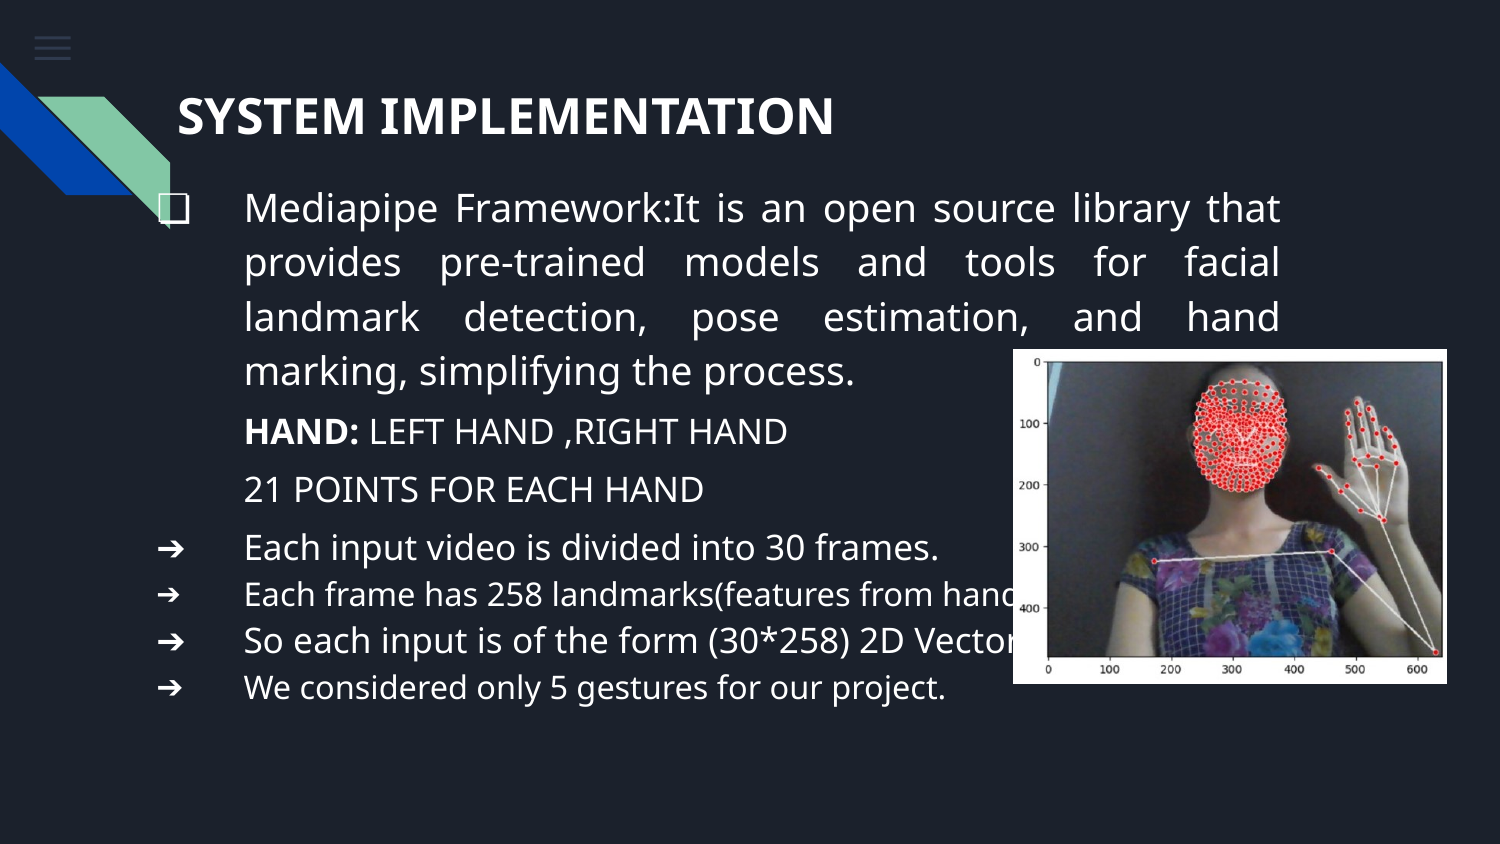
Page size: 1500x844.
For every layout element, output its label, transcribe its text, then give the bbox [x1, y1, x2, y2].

picture [1013, 349, 1447, 684]
list Mediapipe Framework:It is an open source library that provides pre-trained models and tools for facial landmark detection, pose estimation, and hand marking, simplifying the process. HAND: LEFT HAND ,RIGHT HAND 21 POINTS FOR EACH HAND Each input video is divided into 30 frames. Each frame has 258 landmarks(features from hands,pose,face) So each input is of the form (30*258) 2D Vector We considered only 5 gestures for our project. [141, 161, 1297, 745]
title SYSTEM IMPLEMENTATION [162, 69, 1317, 220]
